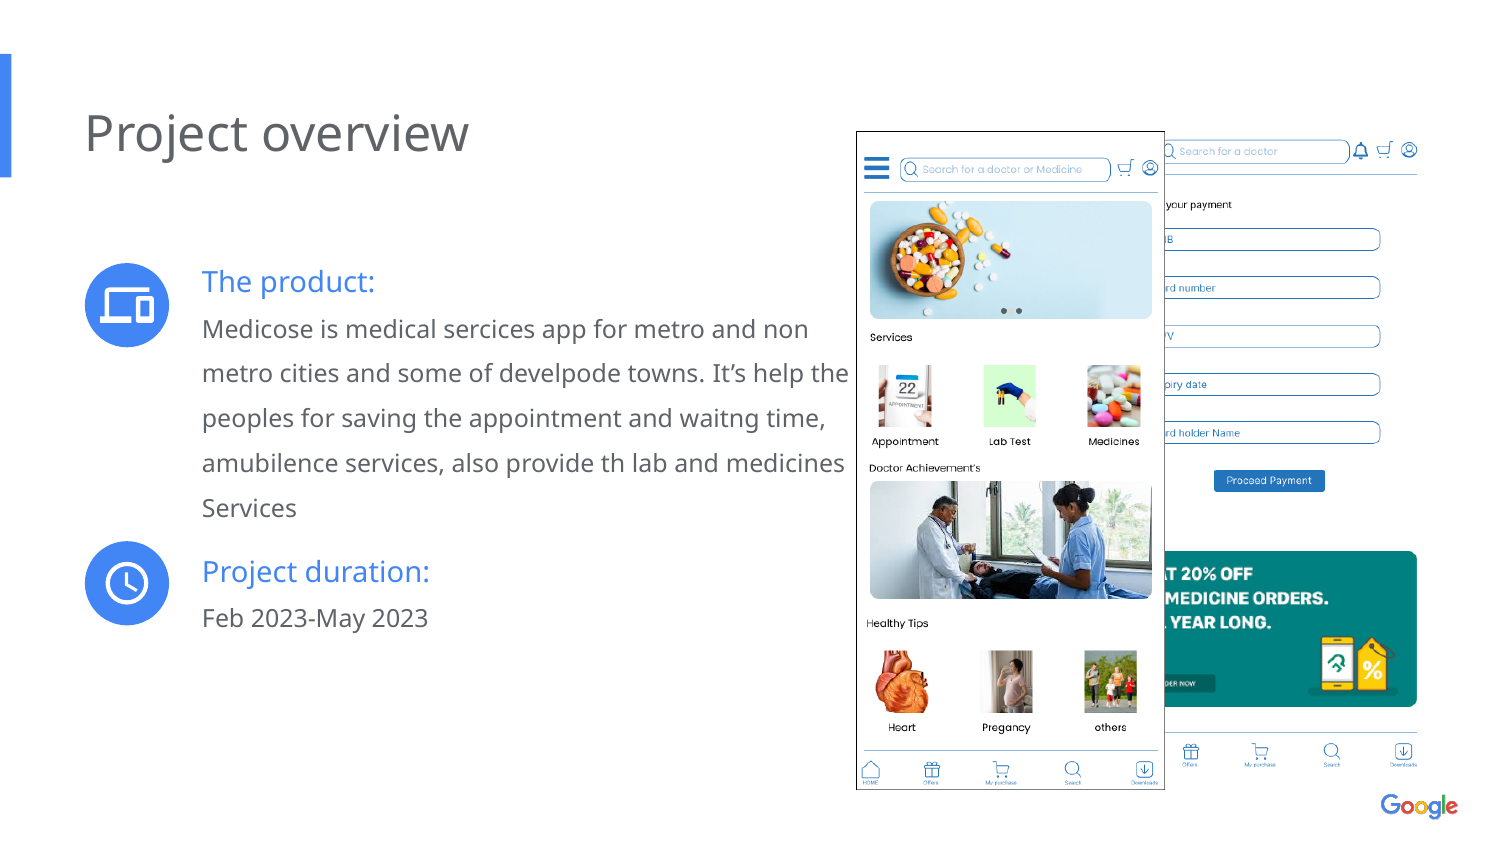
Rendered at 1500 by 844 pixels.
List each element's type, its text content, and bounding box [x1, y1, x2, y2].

text_box [105, 561, 149, 605]
text_box Project overview [84, 85, 1095, 176]
text_box The product: Medicose is medical sercices app for metro and non metro cities and some of develpode towns. It’s help the peoples for saving the appointment and waitng time, amubilence services, also provide th lab and medicines Services [201, 230, 850, 538]
text_box Project duration: Feb 2023-May 2023 [201, 520, 768, 648]
text_box [135, 296, 154, 323]
picture [855, 113, 1424, 790]
text_box [100, 287, 150, 323]
text_box [84, 541, 170, 626]
text_box [84, 263, 170, 348]
picture [1381, 794, 1458, 820]
